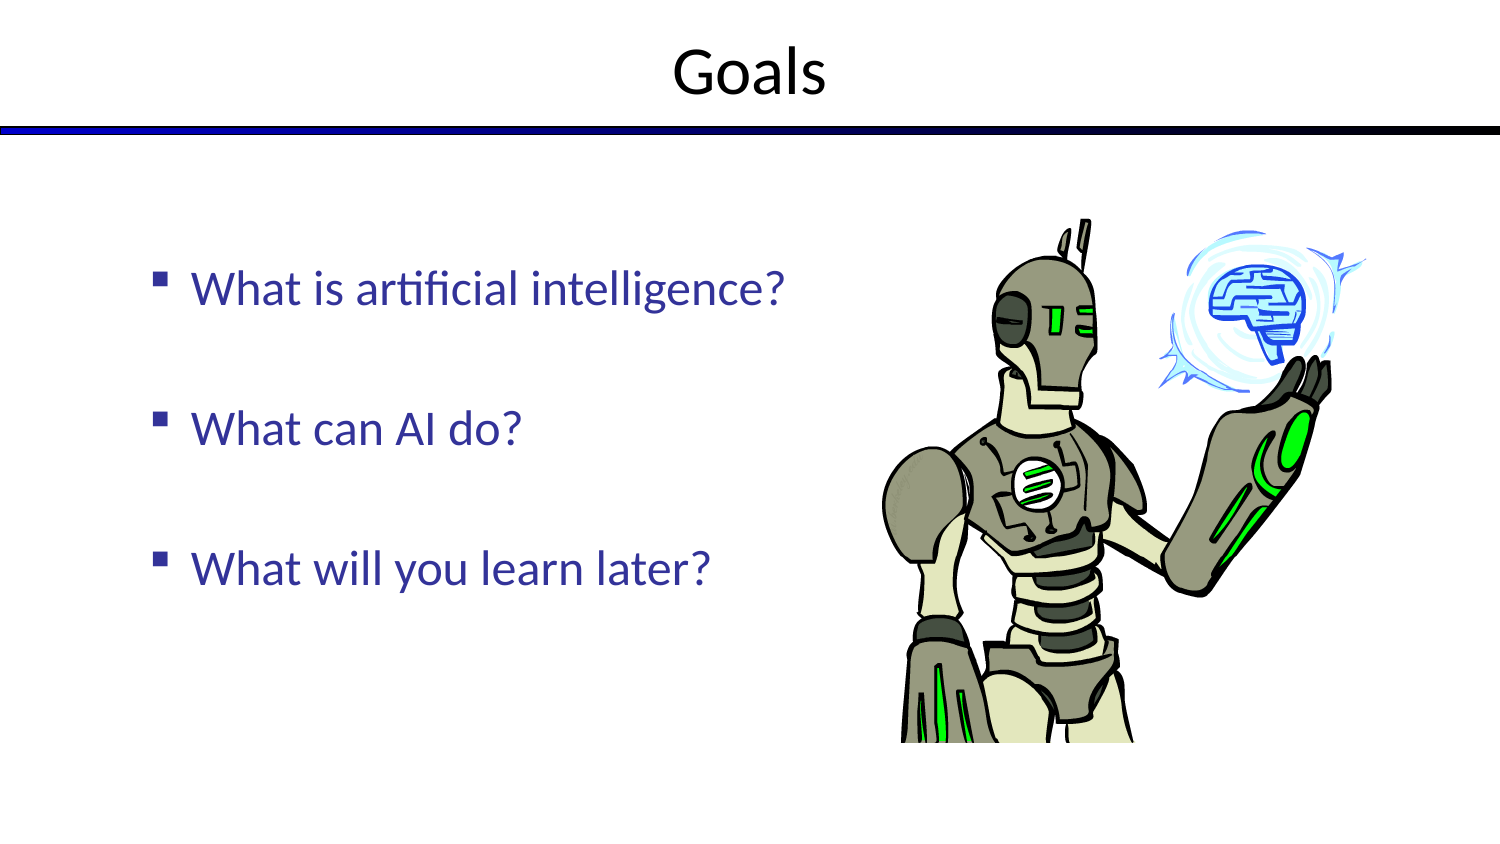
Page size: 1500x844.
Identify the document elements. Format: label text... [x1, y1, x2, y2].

title Goals [0, 0, 1500, 138]
list What is artificial intelligence? What can AI do? What will you learn later? [137, 224, 1001, 783]
picture [874, 184, 1374, 743]
